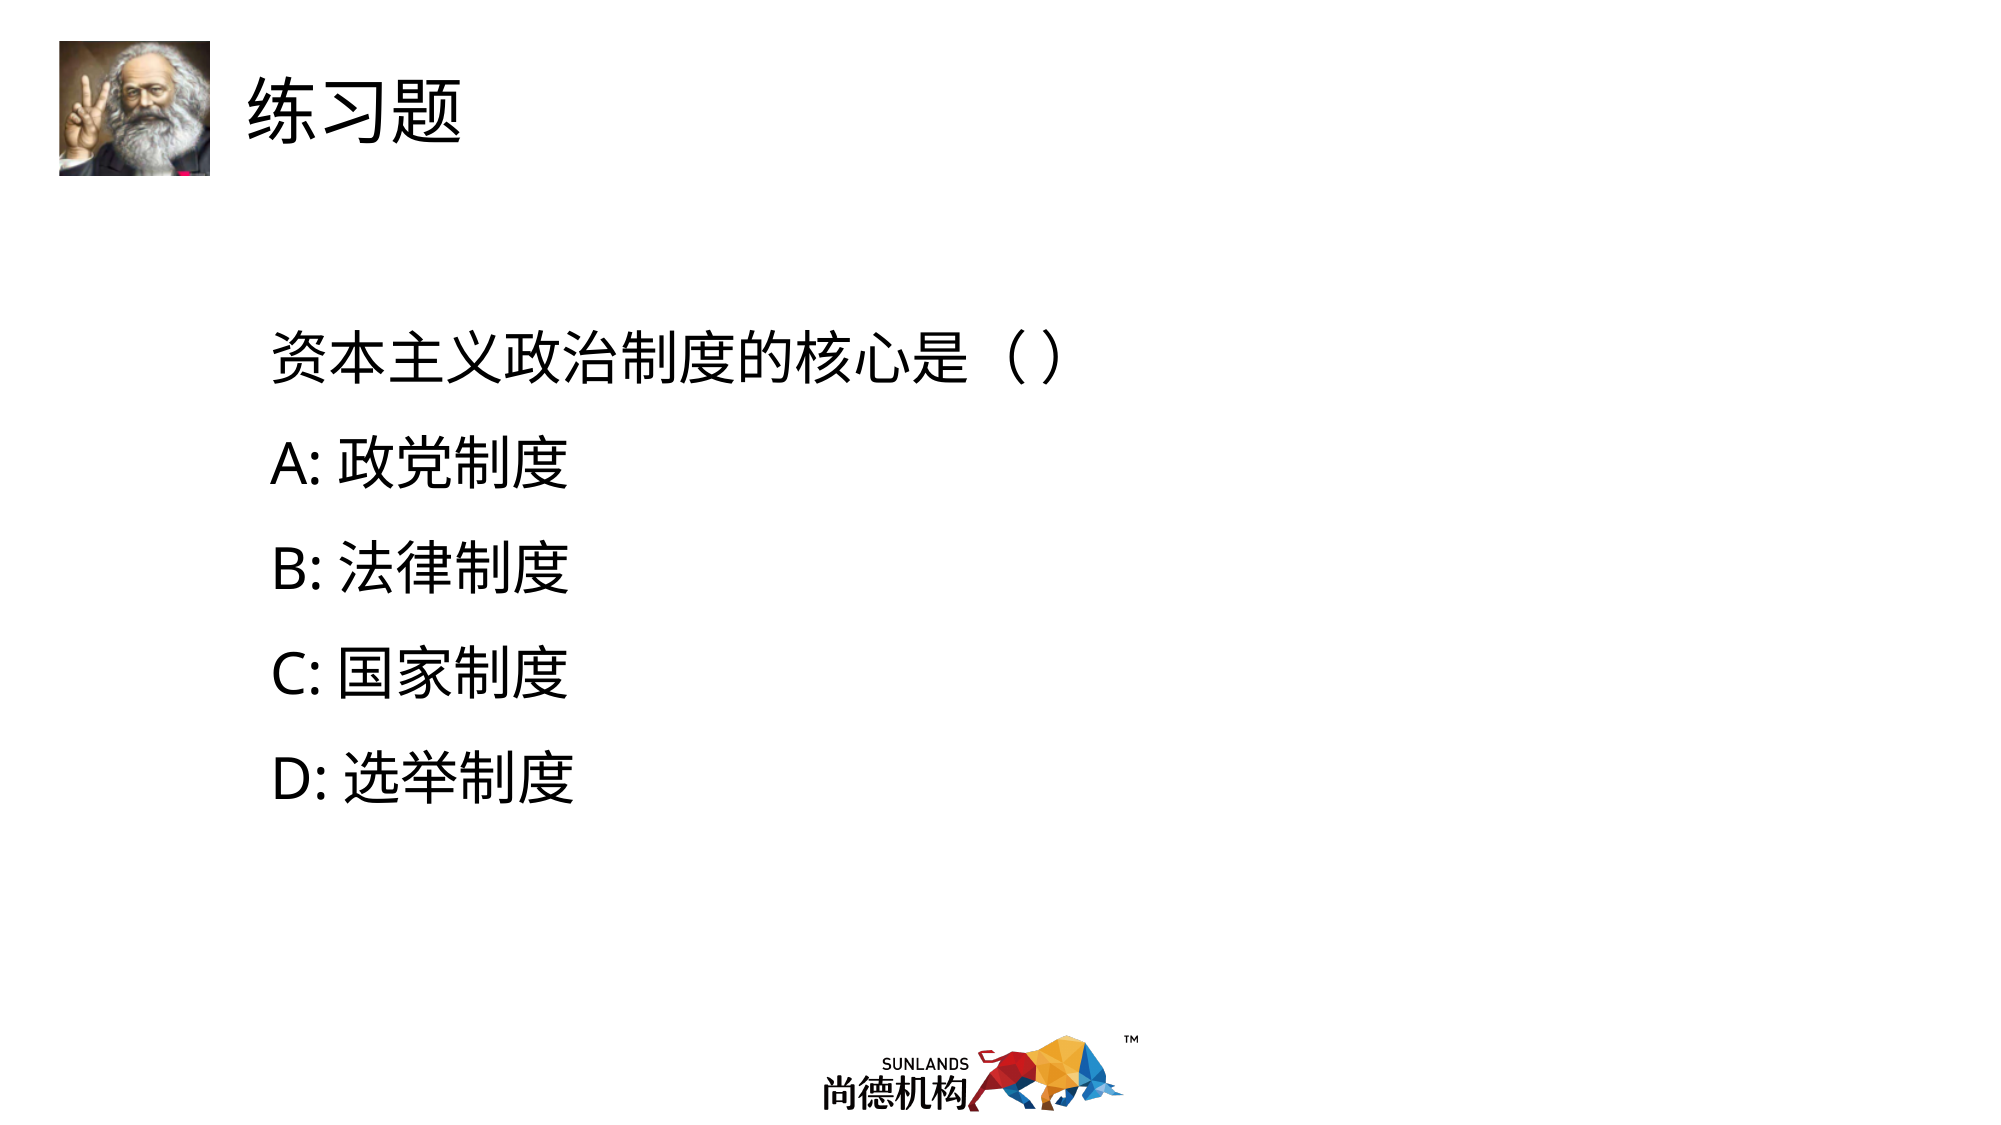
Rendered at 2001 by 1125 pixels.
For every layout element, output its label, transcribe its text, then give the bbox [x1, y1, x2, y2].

picture [59, 41, 210, 176]
text_box 资本主义政治制度的核心是（ ） A:政党制度 B:法律制度 C:国家制度 D:选举制度 [255, 278, 1402, 924]
picture [642, 924, 1320, 1125]
